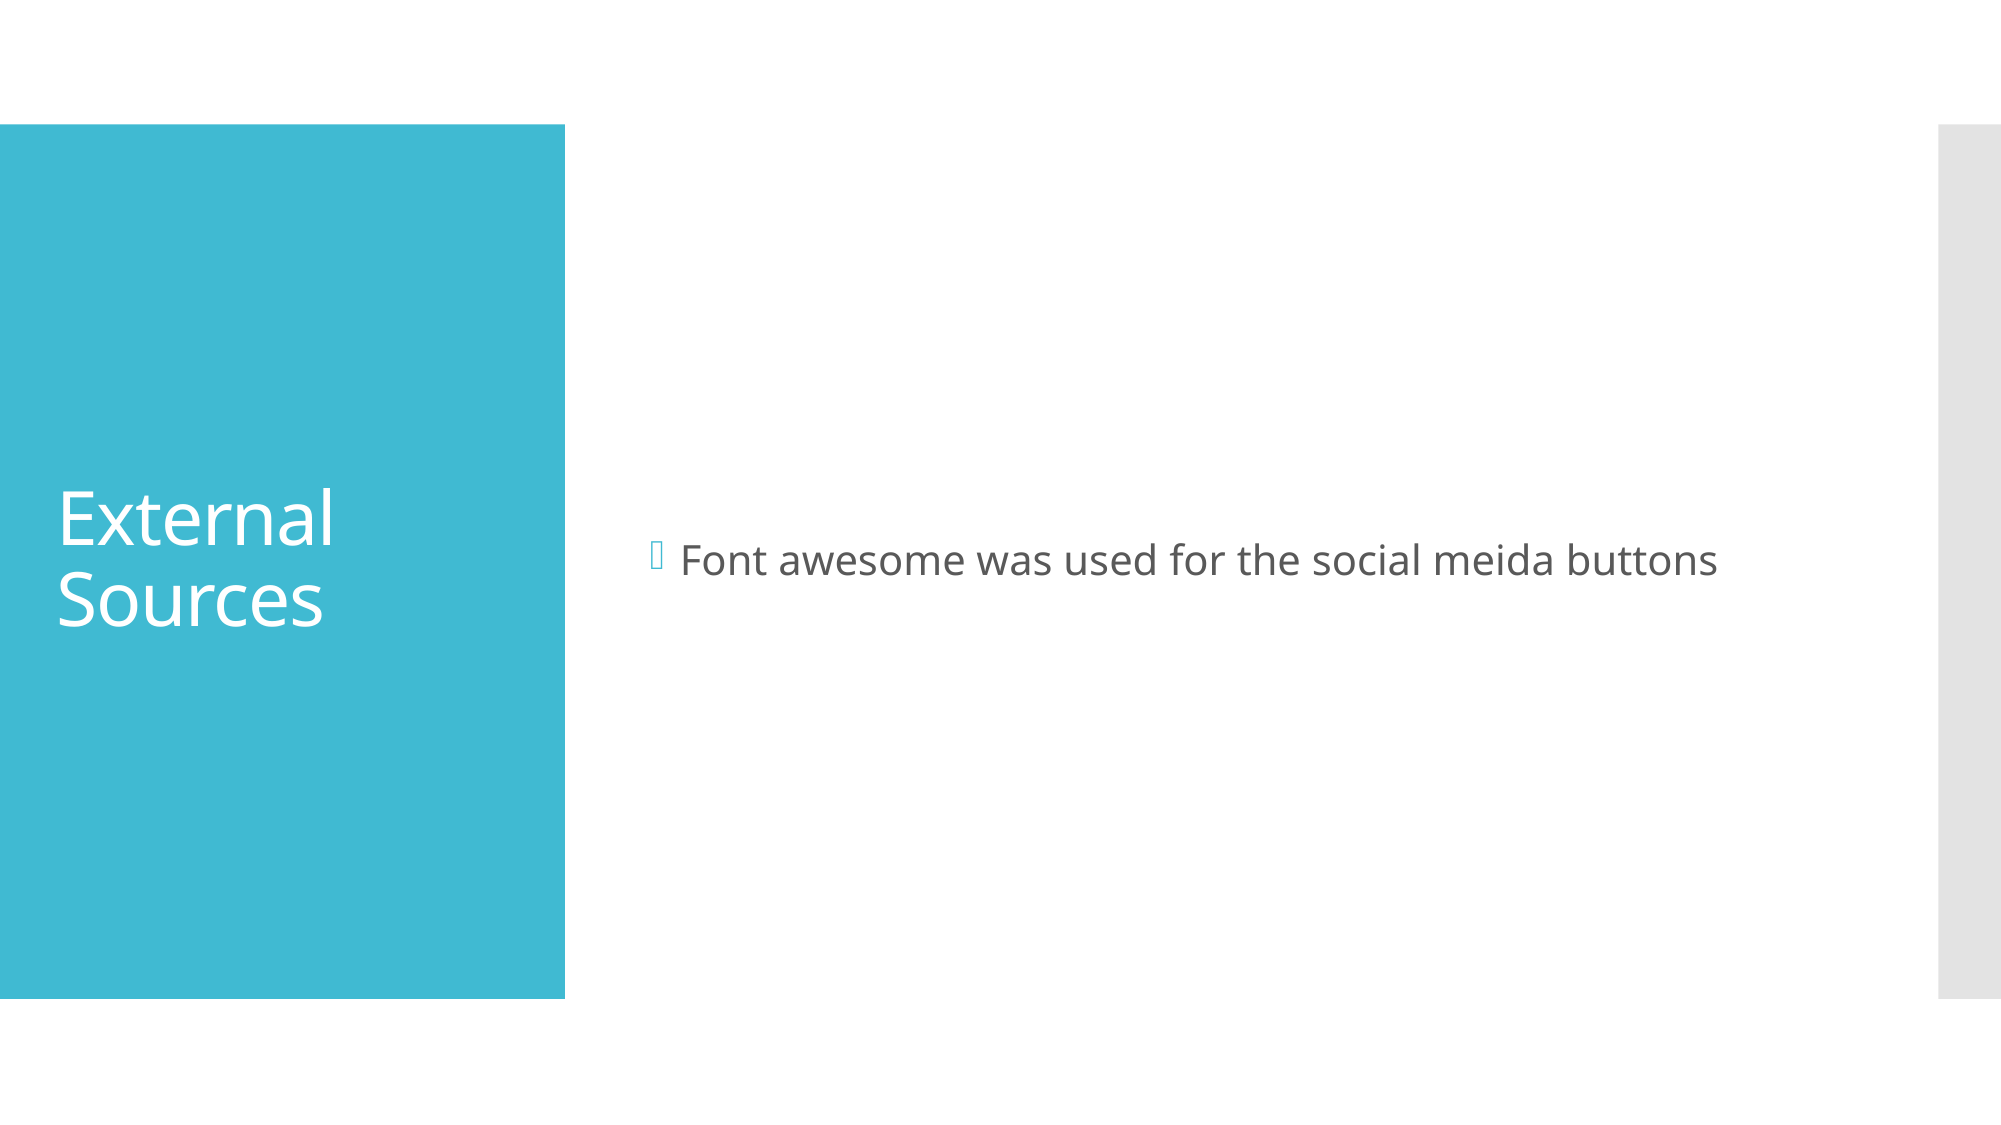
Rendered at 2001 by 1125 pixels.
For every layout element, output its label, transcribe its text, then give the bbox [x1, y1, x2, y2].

list Font awesome was used for the social meida buttons [634, 141, 1835, 982]
title External Sources [41, 184, 525, 940]
